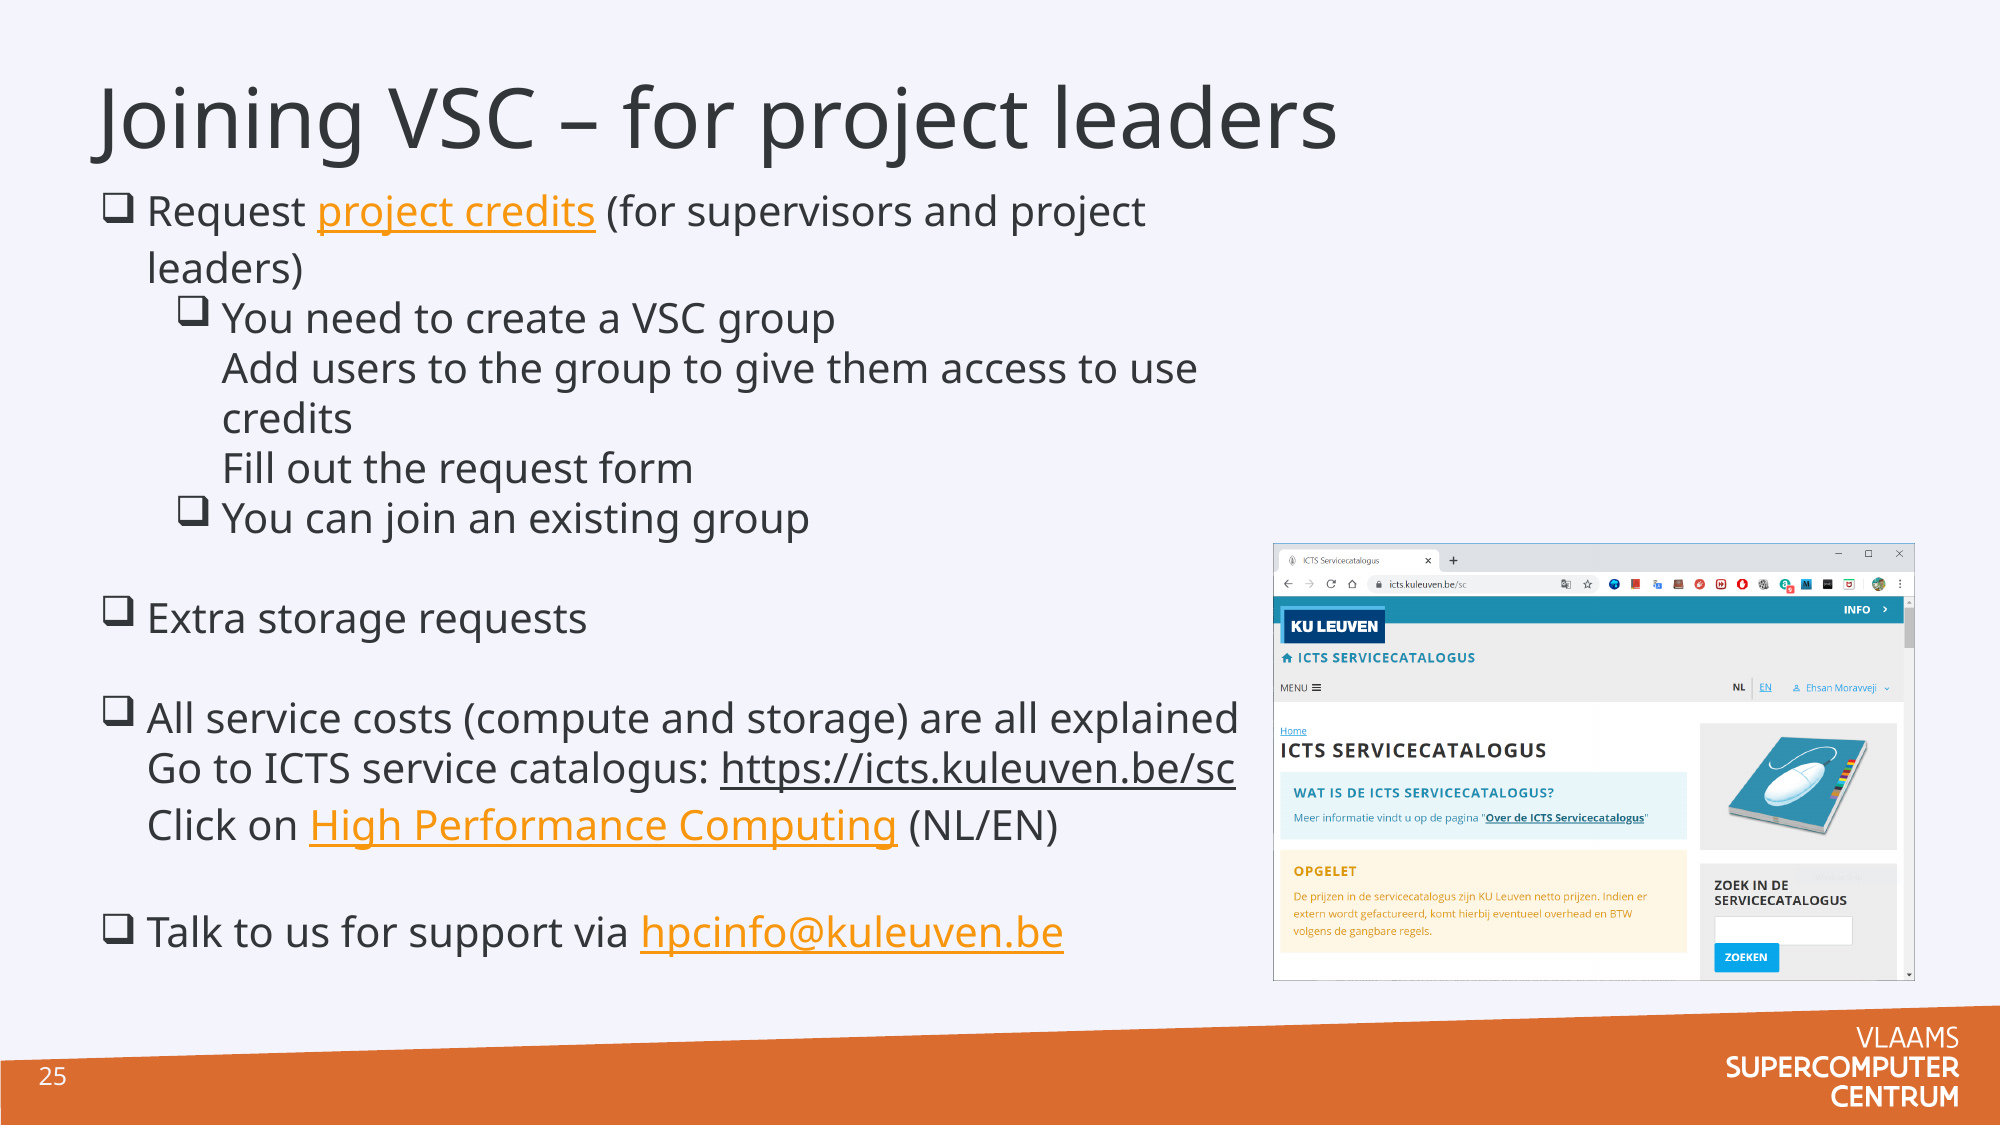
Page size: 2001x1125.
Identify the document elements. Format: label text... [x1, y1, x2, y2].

text_box Joining VSC – for project leaders [82, 68, 1615, 192]
picture [1273, 543, 1916, 981]
slide_number 25 [0, 1047, 83, 1108]
text_box Request project credits (for supervisors and project leaders) You need to create a VSC group Add users to the group to give them access to use credits Fill out the request form You can join an existing group Extra storage requests All service costs (compute and storage) are all explained Go to ICTS service catalogus: https://icts.kuleuven.be/sc Click on High Performance Computing (NL/EN) Talk to us for support via hpcinfo@kuleuven.be [84, 192, 1287, 971]
picture [1725, 1021, 1960, 1117]
